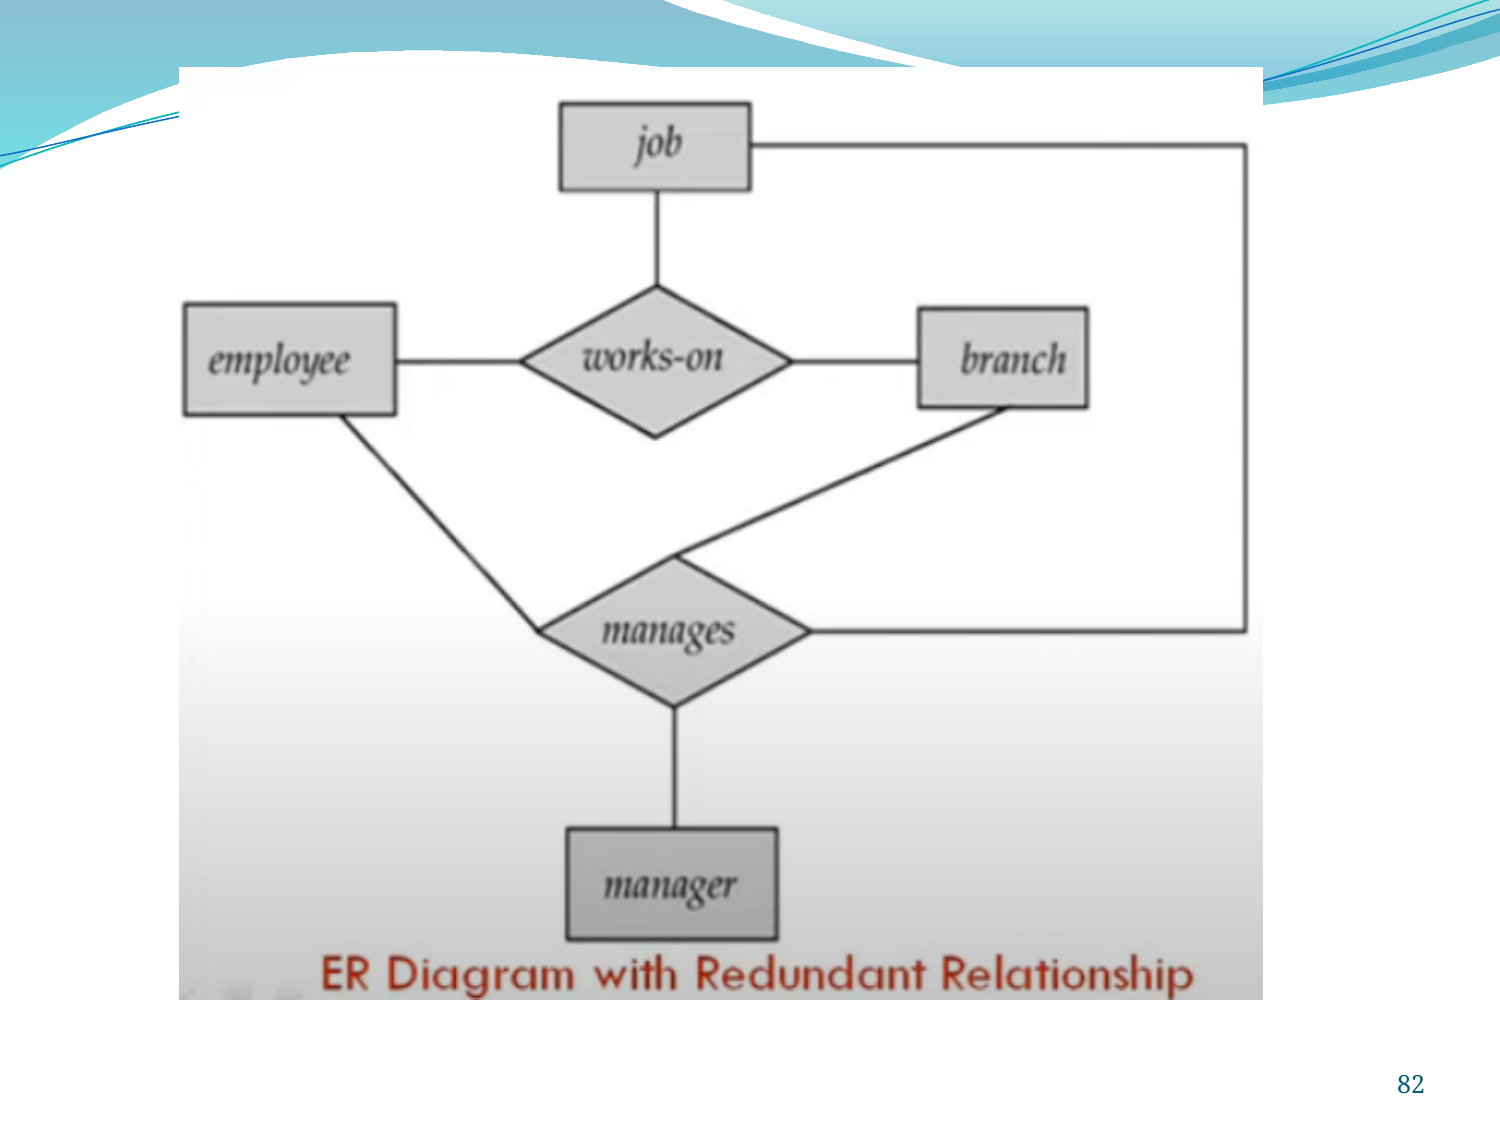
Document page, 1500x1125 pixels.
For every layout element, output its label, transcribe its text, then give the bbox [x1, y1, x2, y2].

slide_number 82 [1299, 1042, 1425, 1103]
picture [179, 67, 1263, 1001]
